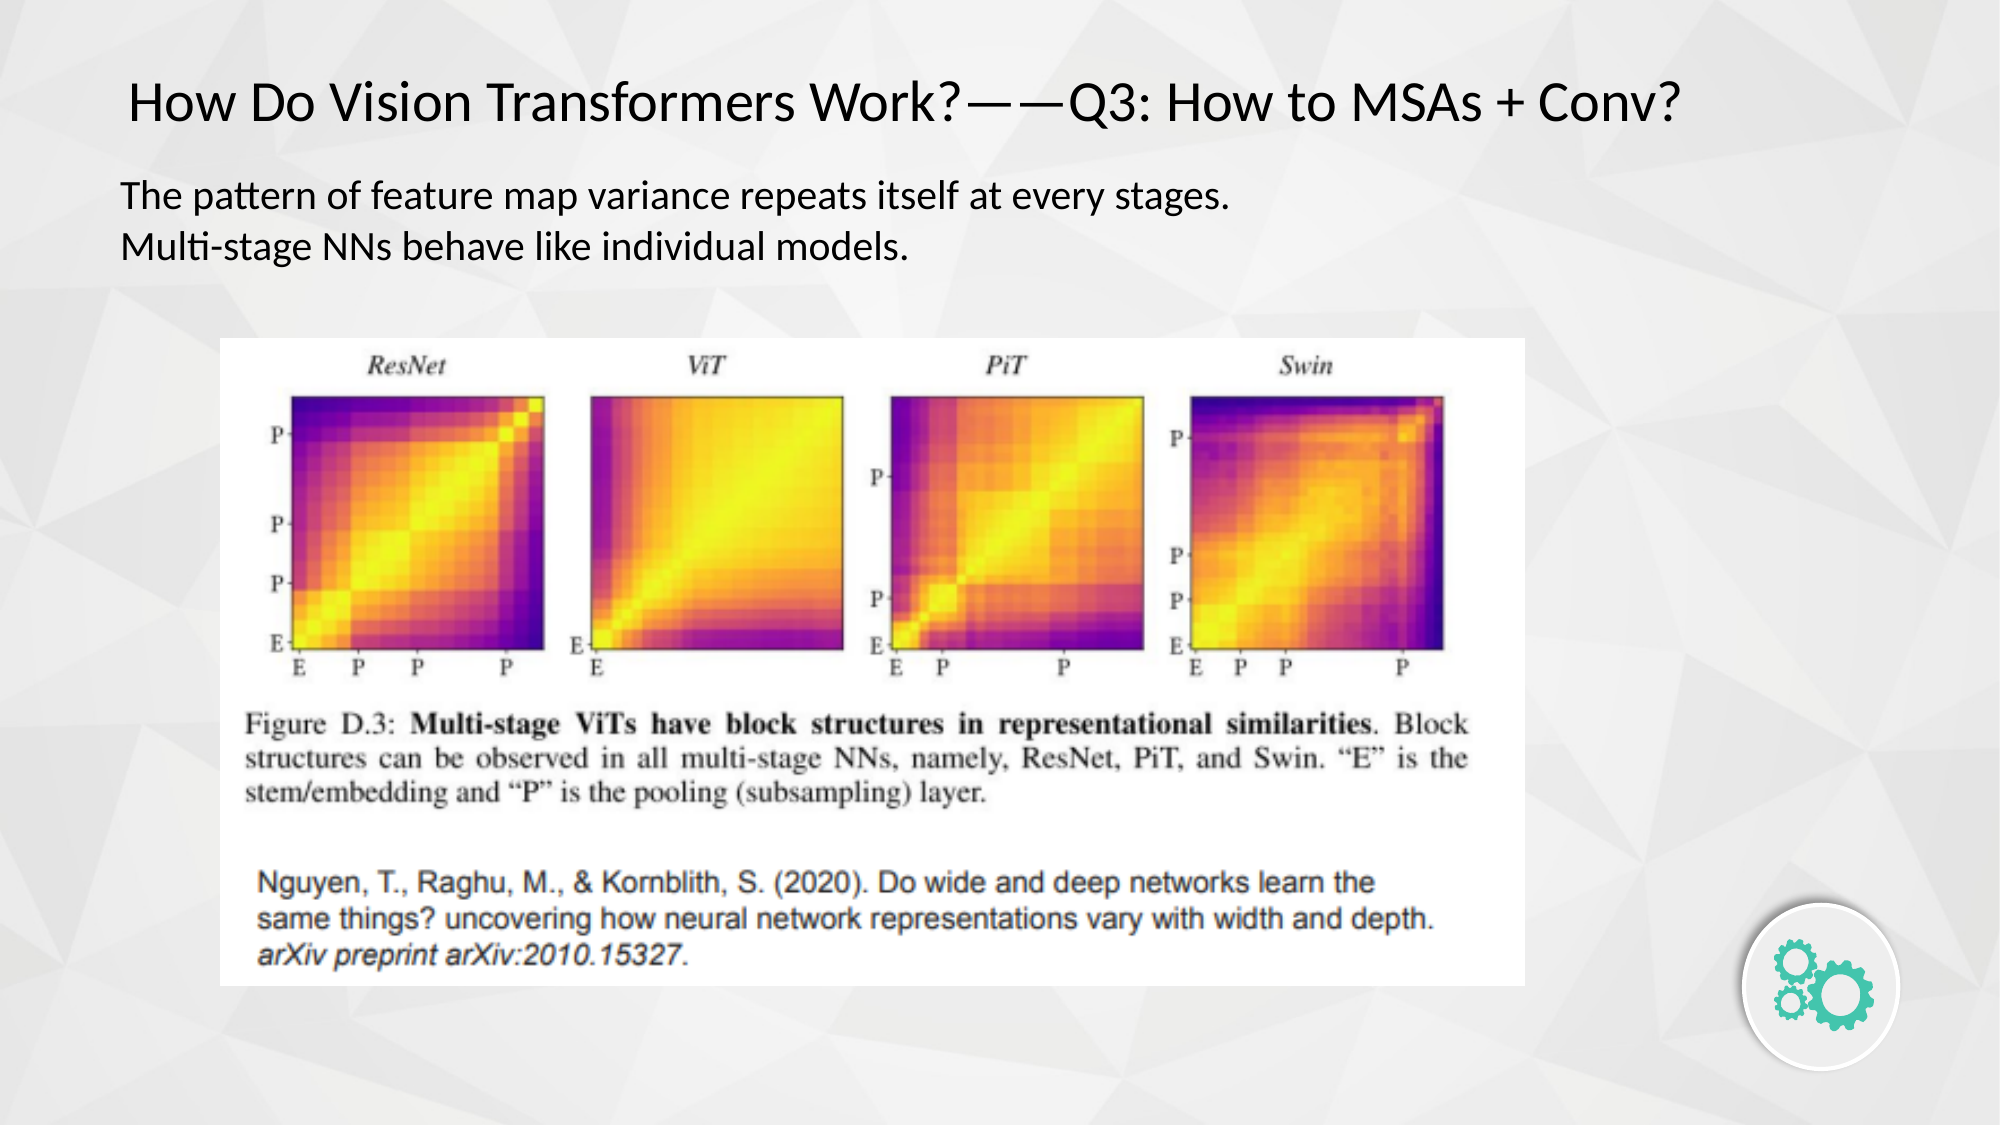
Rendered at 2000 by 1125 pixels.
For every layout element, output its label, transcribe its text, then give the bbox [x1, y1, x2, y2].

text_box How Do Vision Transformers Work?——Q3: How to MSAs + Conv? [113, 55, 1818, 141]
text_box The pattern of feature map variance repeats itself at every stages. Multi-stage NNs behave like individual models. [105, 160, 1726, 276]
picture [0, 0, 2000, 1125]
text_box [1743, 904, 1899, 1070]
